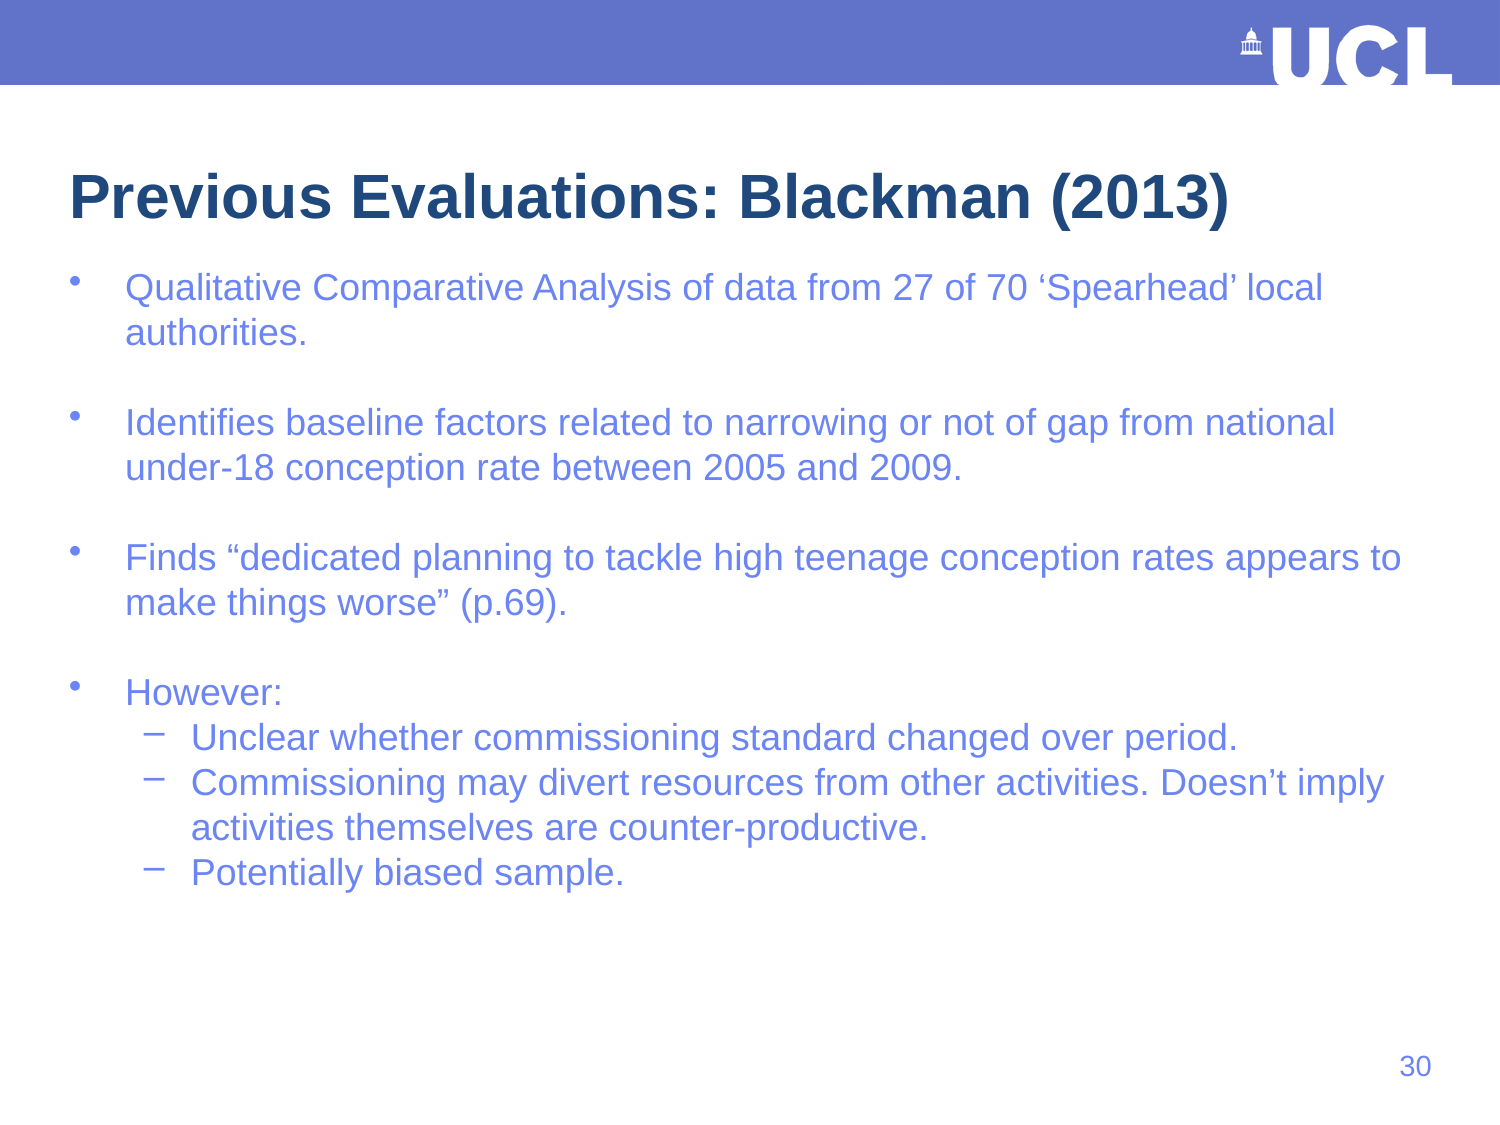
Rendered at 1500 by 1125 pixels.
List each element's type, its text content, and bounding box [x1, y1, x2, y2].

slide_number 29 [1281, 1039, 1447, 1118]
title Previous Evaluations: Blackman (2013) [54, 148, 1447, 244]
text_box Qualitative Comparative Analysis of data from 27 of 70 ‘Spearhead’ local authorities. Identifies baseline factors related to narrowing or not of gap from national under-18 conception rate between 2005 and 2009. Finds “dedicated planning to tackle high teenage conception rates appears to make things worse” (p.69). However: Unclear whether commissioning standard changed over period. Commissioning may divert resources from other activities. Doesn’t imply activities themselves are counter-productive. Potentially biased sample. [54, 255, 1424, 1036]
